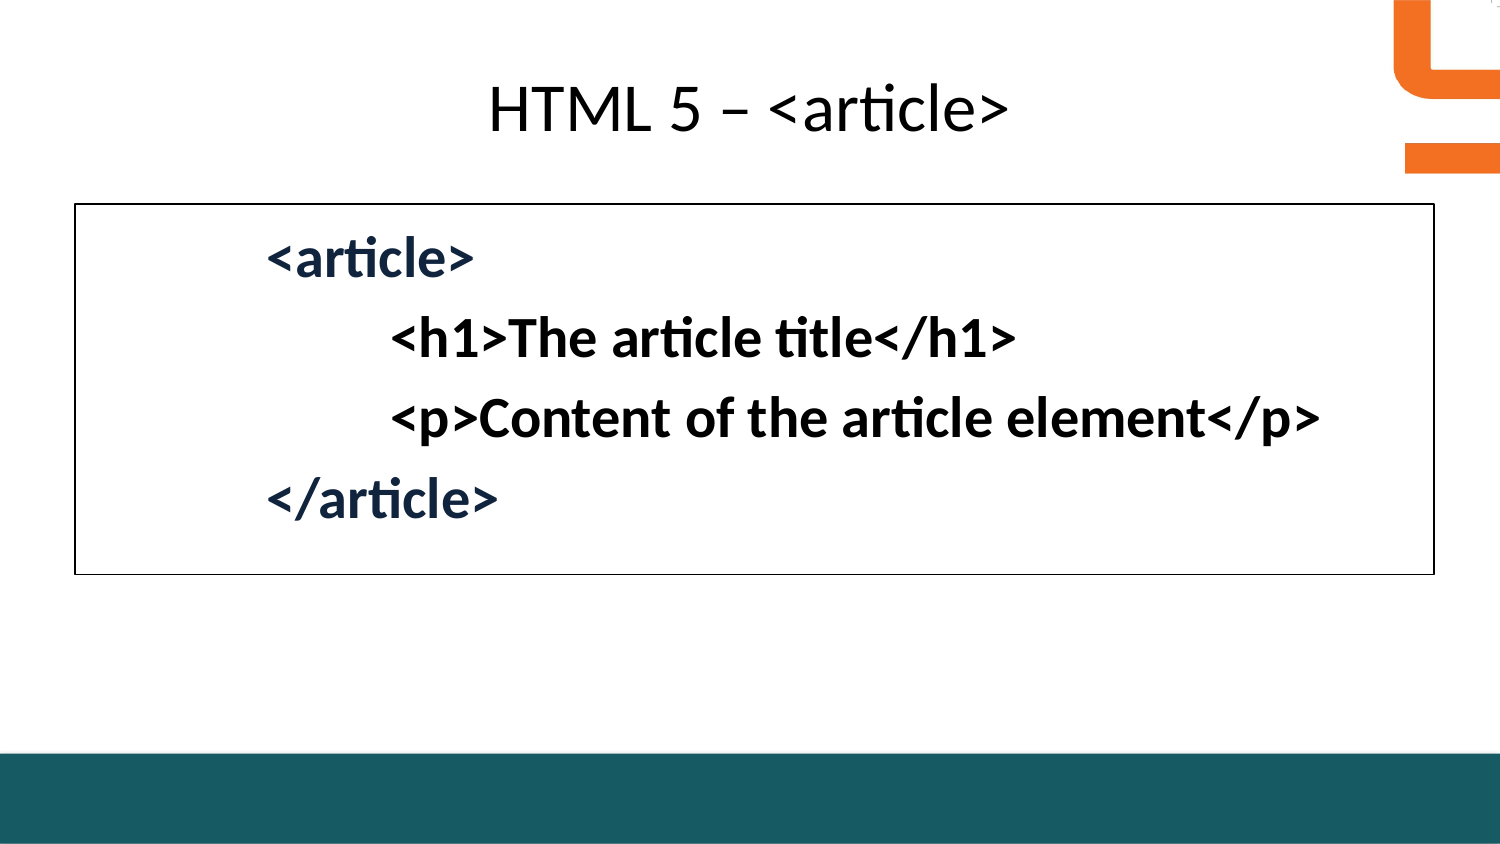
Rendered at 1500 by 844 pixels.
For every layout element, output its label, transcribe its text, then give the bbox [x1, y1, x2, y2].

picture [1425, 143, 1500, 175]
title HTML 5 – <article> [75, 33, 1425, 175]
picture [1387, 0, 1500, 101]
text_box <article> <h1>The article title</h1> <p>Content of the article element</p> </article> [75, 203, 1435, 575]
